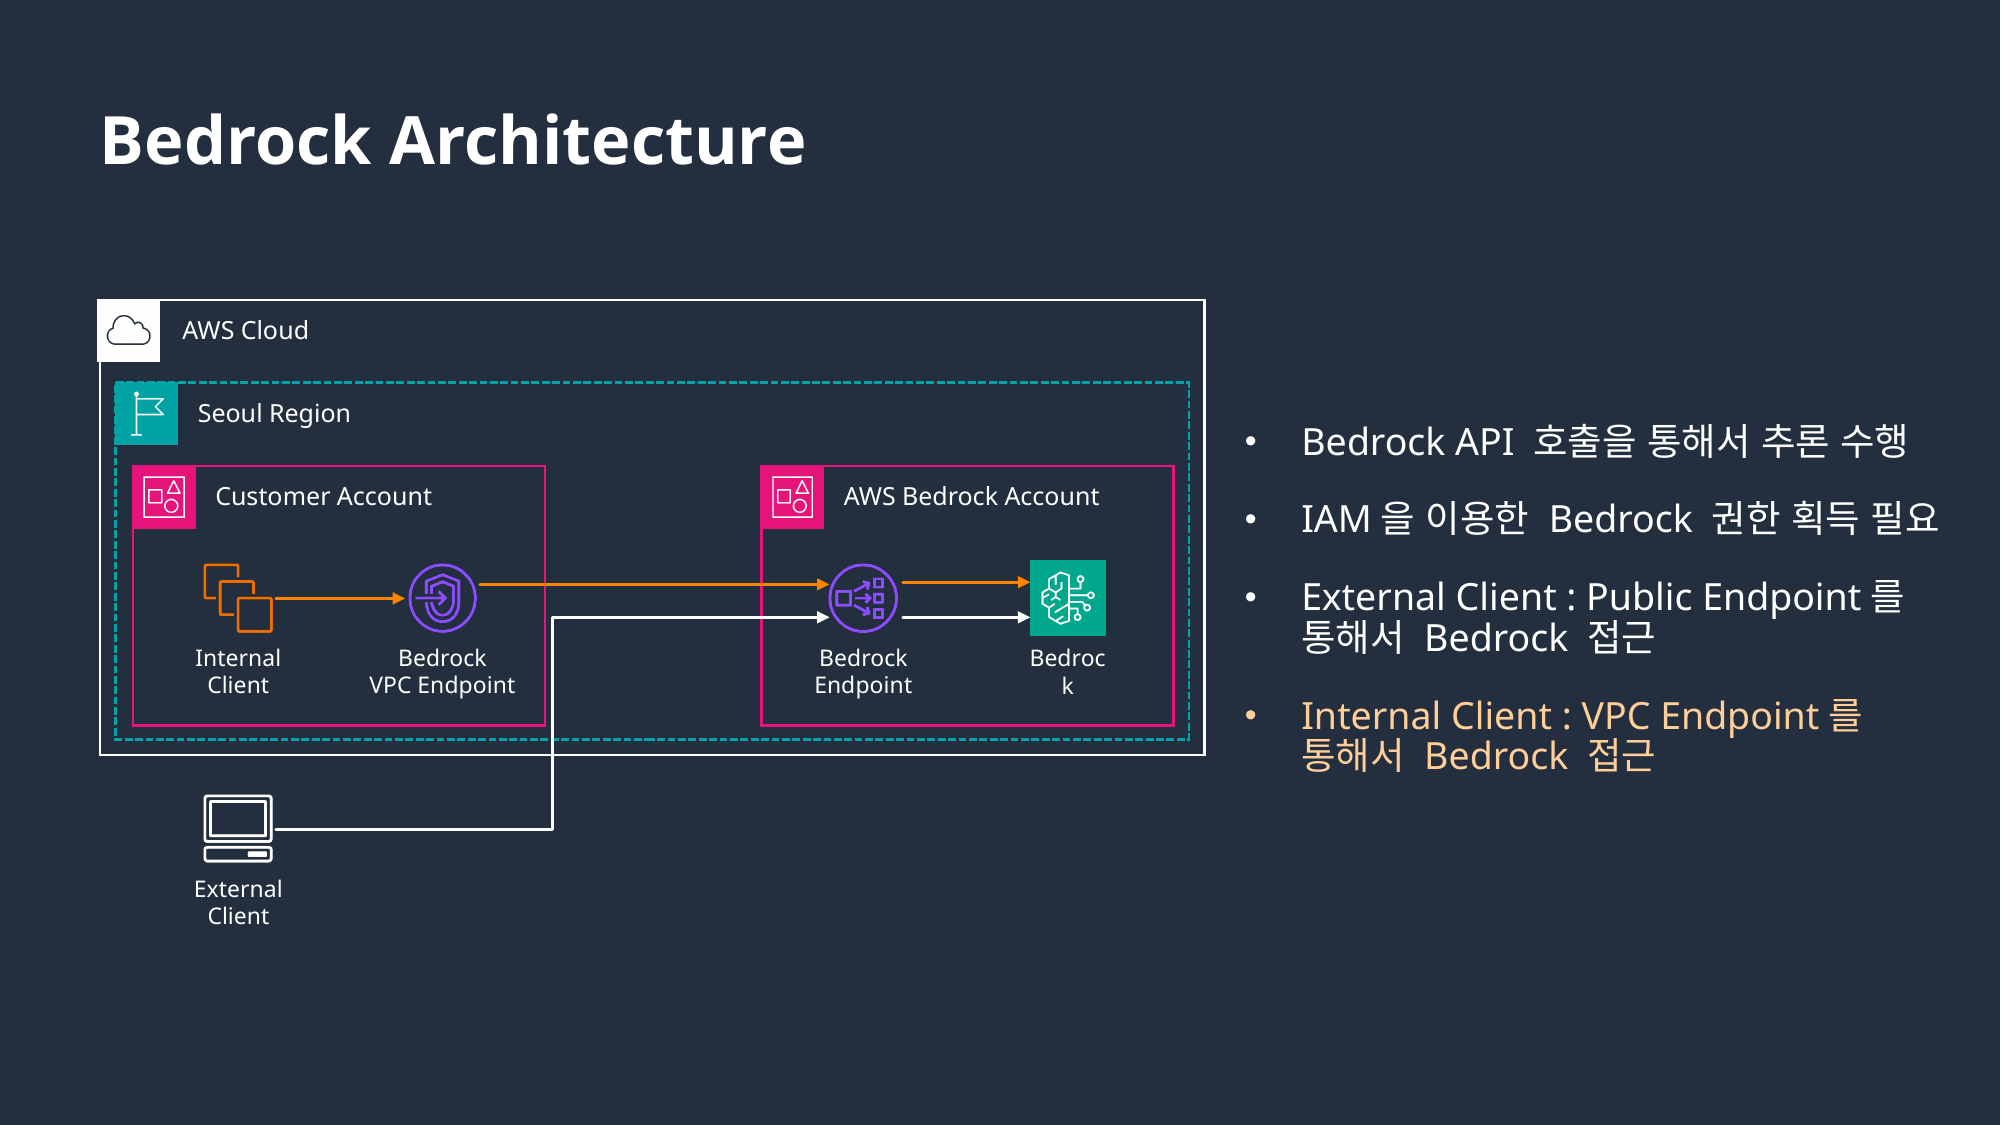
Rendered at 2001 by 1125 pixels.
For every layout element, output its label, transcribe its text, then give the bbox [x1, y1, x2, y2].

text_box Bedrock Endpoint [830, 635, 913, 706]
picture [761, 465, 824, 529]
picture [200, 560, 276, 636]
text_box External Client [193, 866, 283, 937]
picture [200, 791, 276, 867]
picture [404, 560, 480, 617]
text_box Internal Client [195, 635, 275, 706]
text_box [275, 617, 830, 830]
picture [825, 560, 901, 636]
picture [1030, 560, 1106, 636]
list Bedrock API 호출을 통해서 추론 수행 IAM을 이용한 Bedrock 권한 획득 필요 External Client : Public Endpoint를 통해서 Bedrock 접근 Internal Client : VPC Endpoint를 통해서 Bedrock 접근 [1244, 415, 1959, 790]
text_box Seoul Region [114, 382, 1190, 740]
text_box AWS Cloud [99, 299, 1206, 756]
picture [115, 382, 178, 446]
picture [97, 299, 160, 362]
title Bedrock Architecture [99, 99, 1900, 188]
picture [132, 465, 196, 529]
